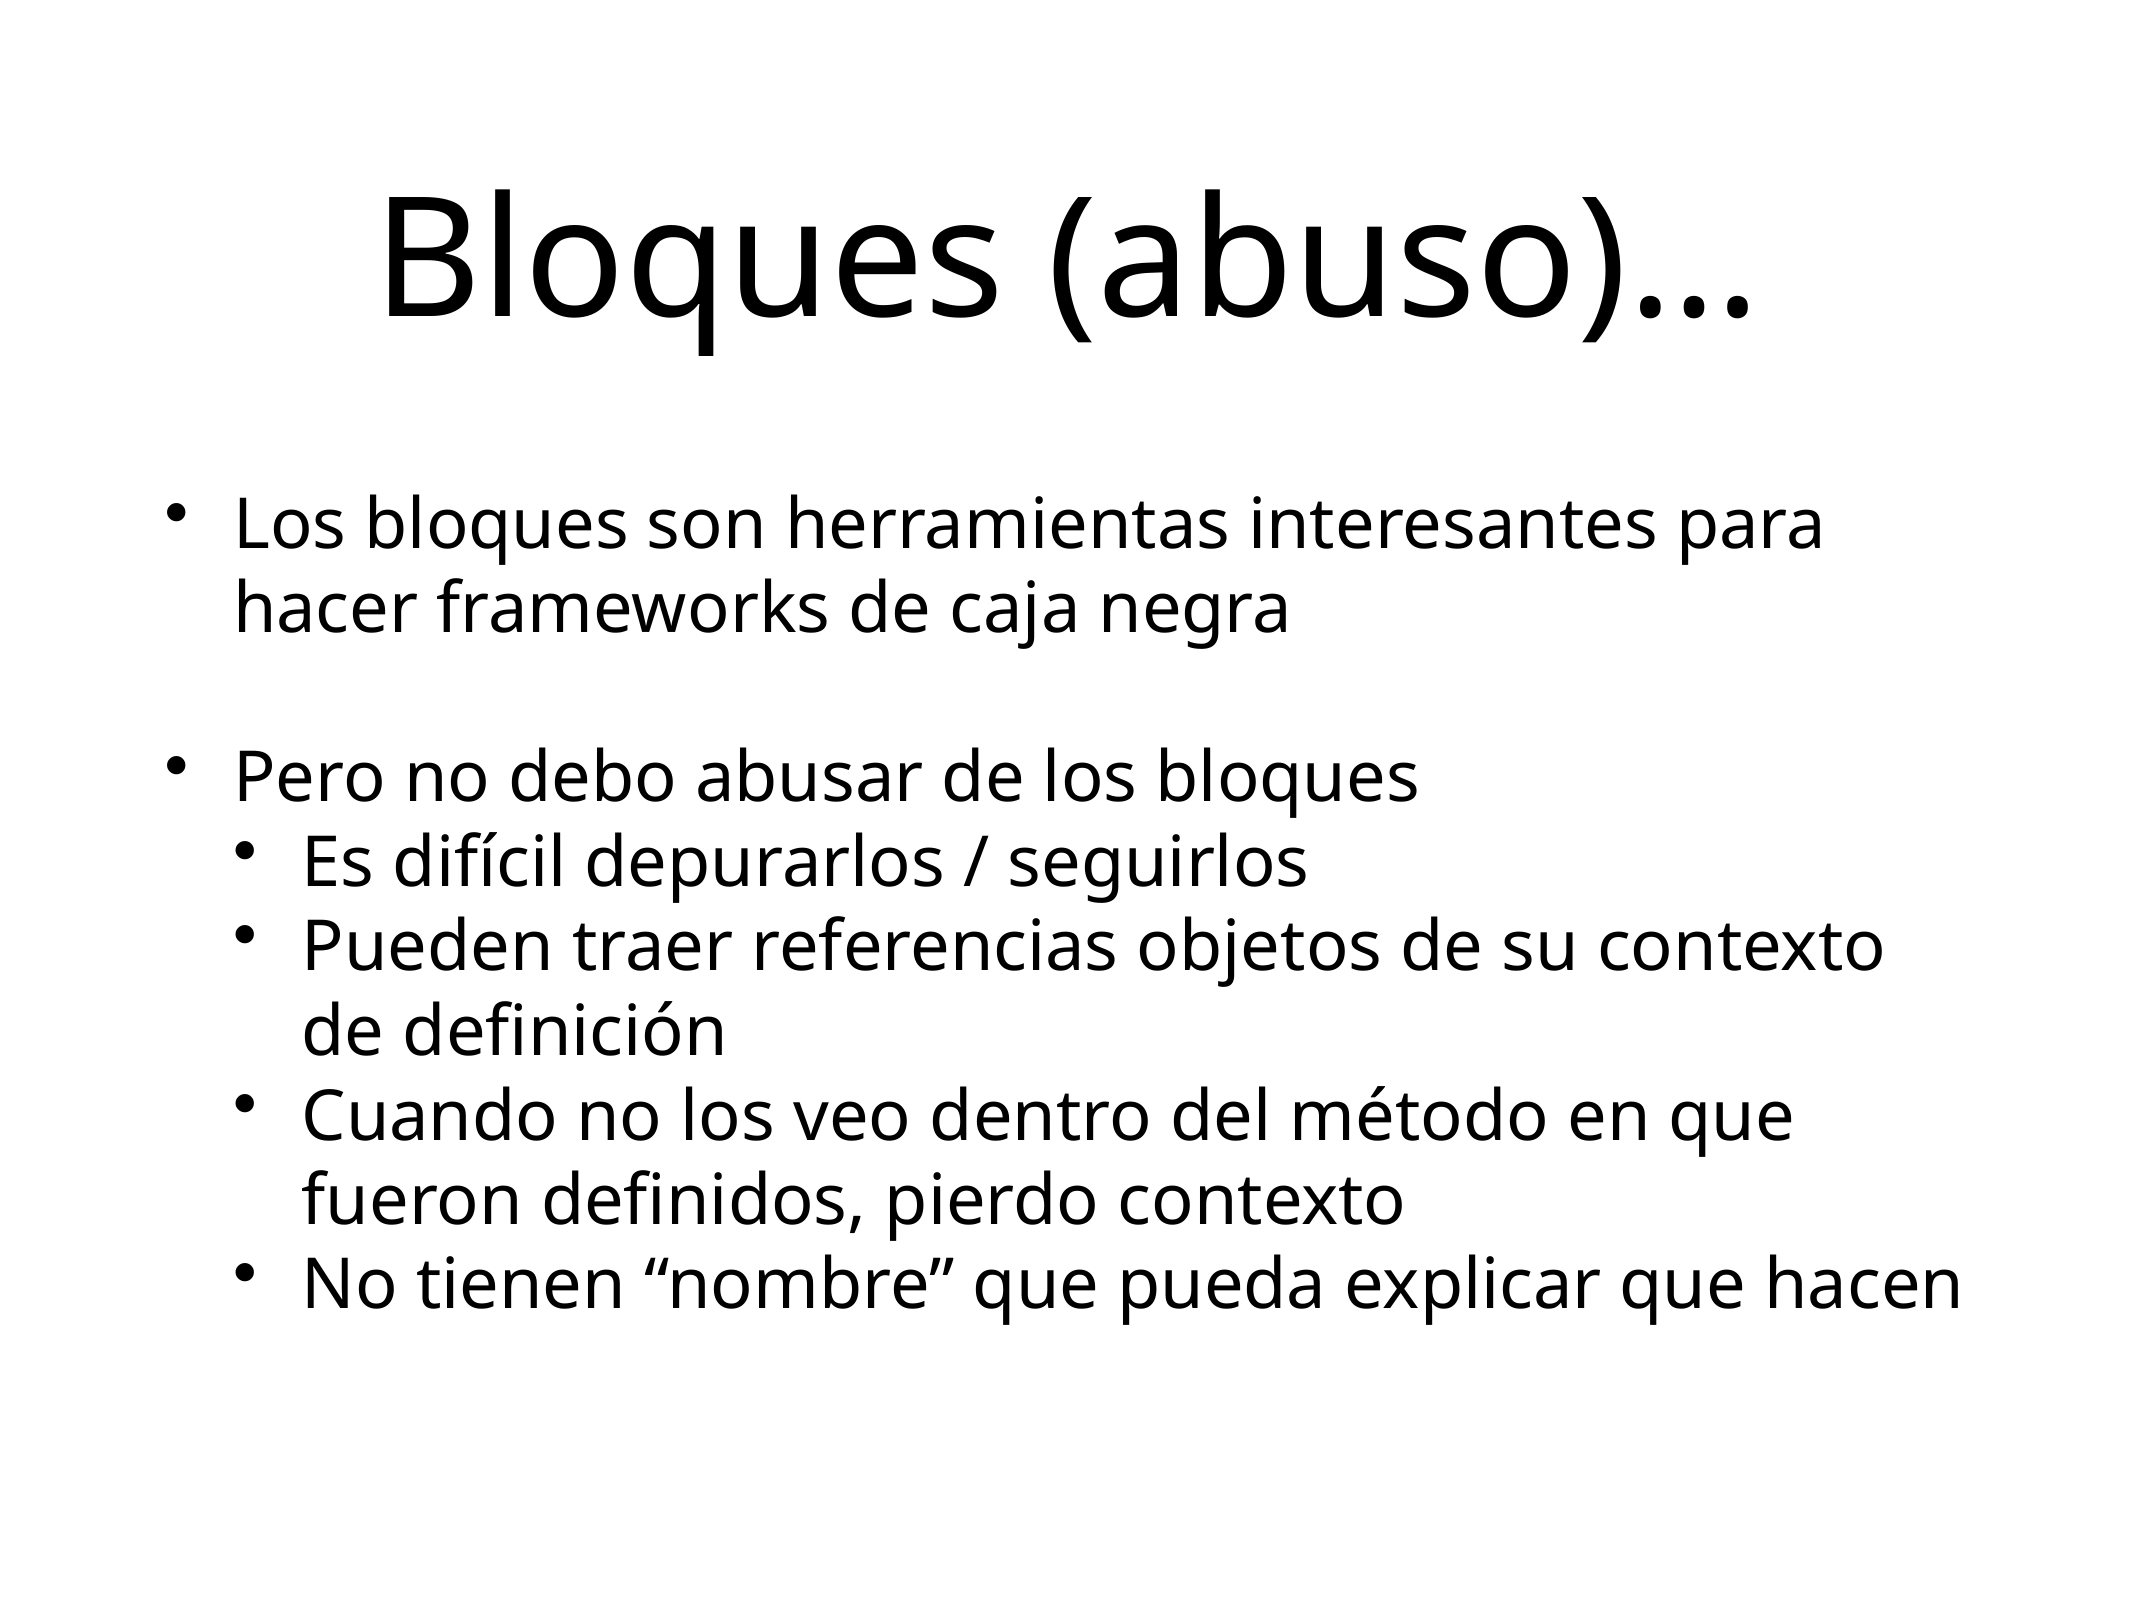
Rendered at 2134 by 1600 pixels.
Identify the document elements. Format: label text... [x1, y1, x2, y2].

title Bloques (abuso)… [155, 72, 1978, 426]
list Los bloques son herramientas interesantes para hacer frameworks de caja negra Pero no debo abusar de los bloques Es difícil depurarlos / seguirlos Pueden traer referencias objetos de su contexto de definición Cuando no los veo dentro del método en que fueron definidos, pierdo contexto No tienen “nombre” que pueda explicar que hacen [155, 426, 1978, 1459]
